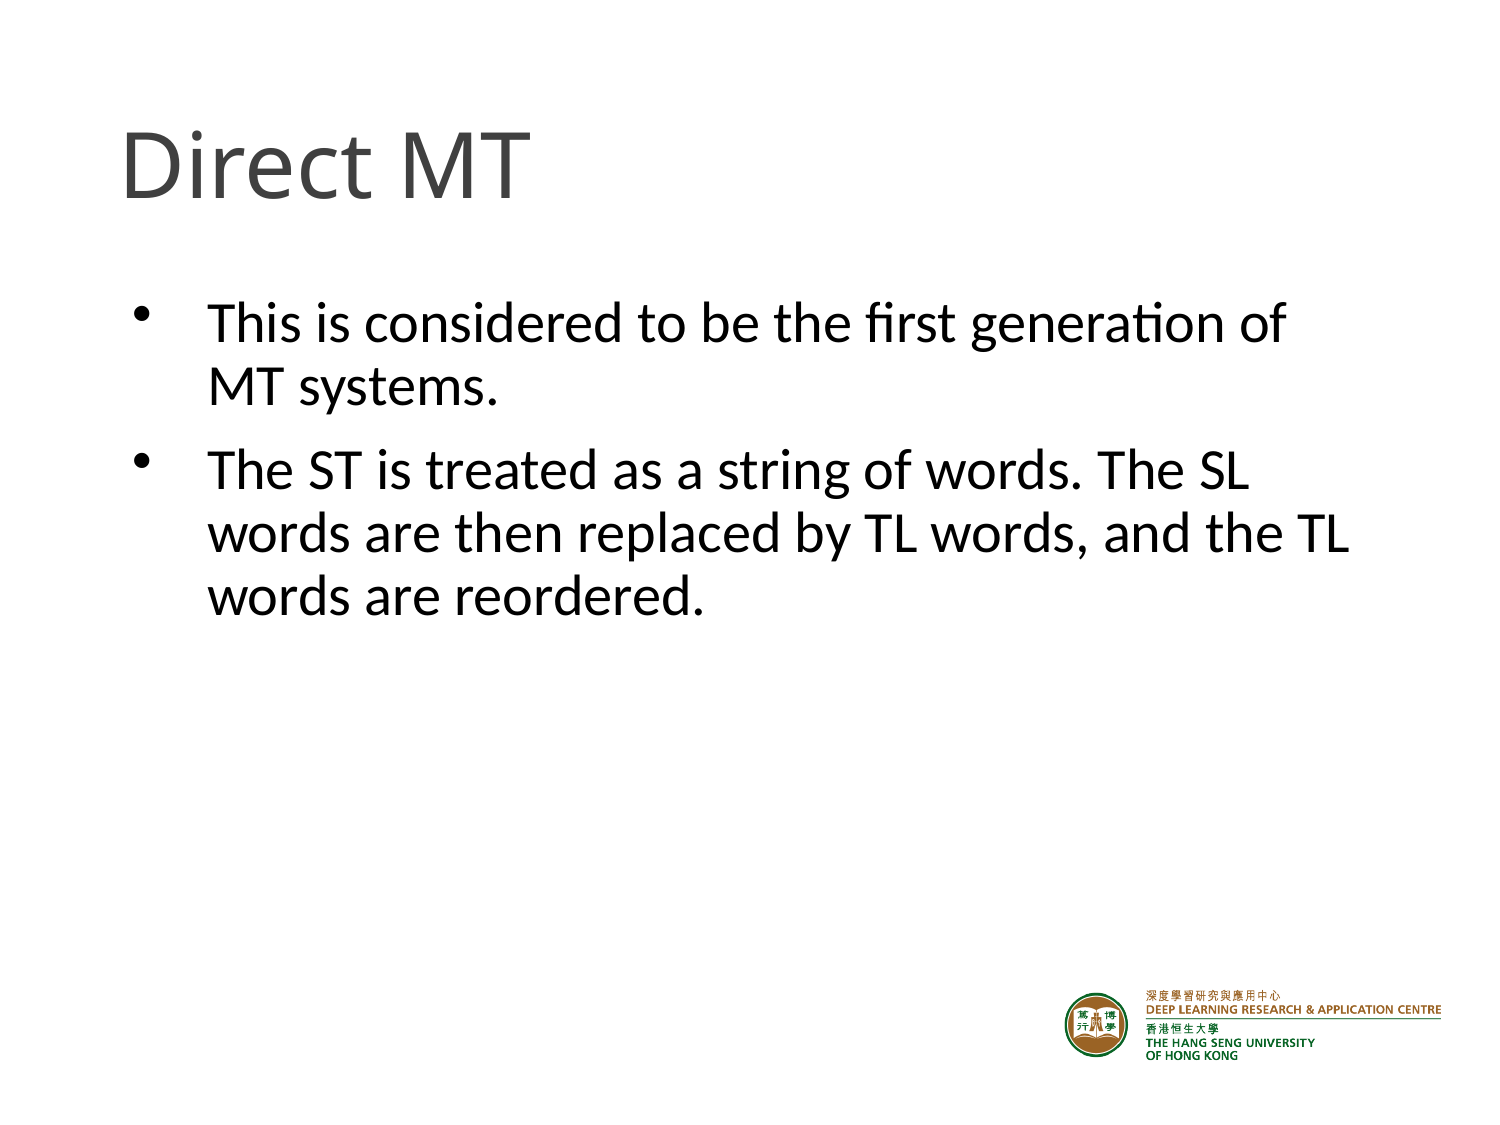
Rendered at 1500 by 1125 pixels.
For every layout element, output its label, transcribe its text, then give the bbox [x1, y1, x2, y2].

title Direct MT [103, 59, 1397, 278]
list This is considered to be the first generation of MT systems. The ST is treated as a string of words. The SL words are then replaced by TL words, and the TL words are reordered. [117, 284, 1373, 945]
picture [1056, 975, 1459, 1074]
